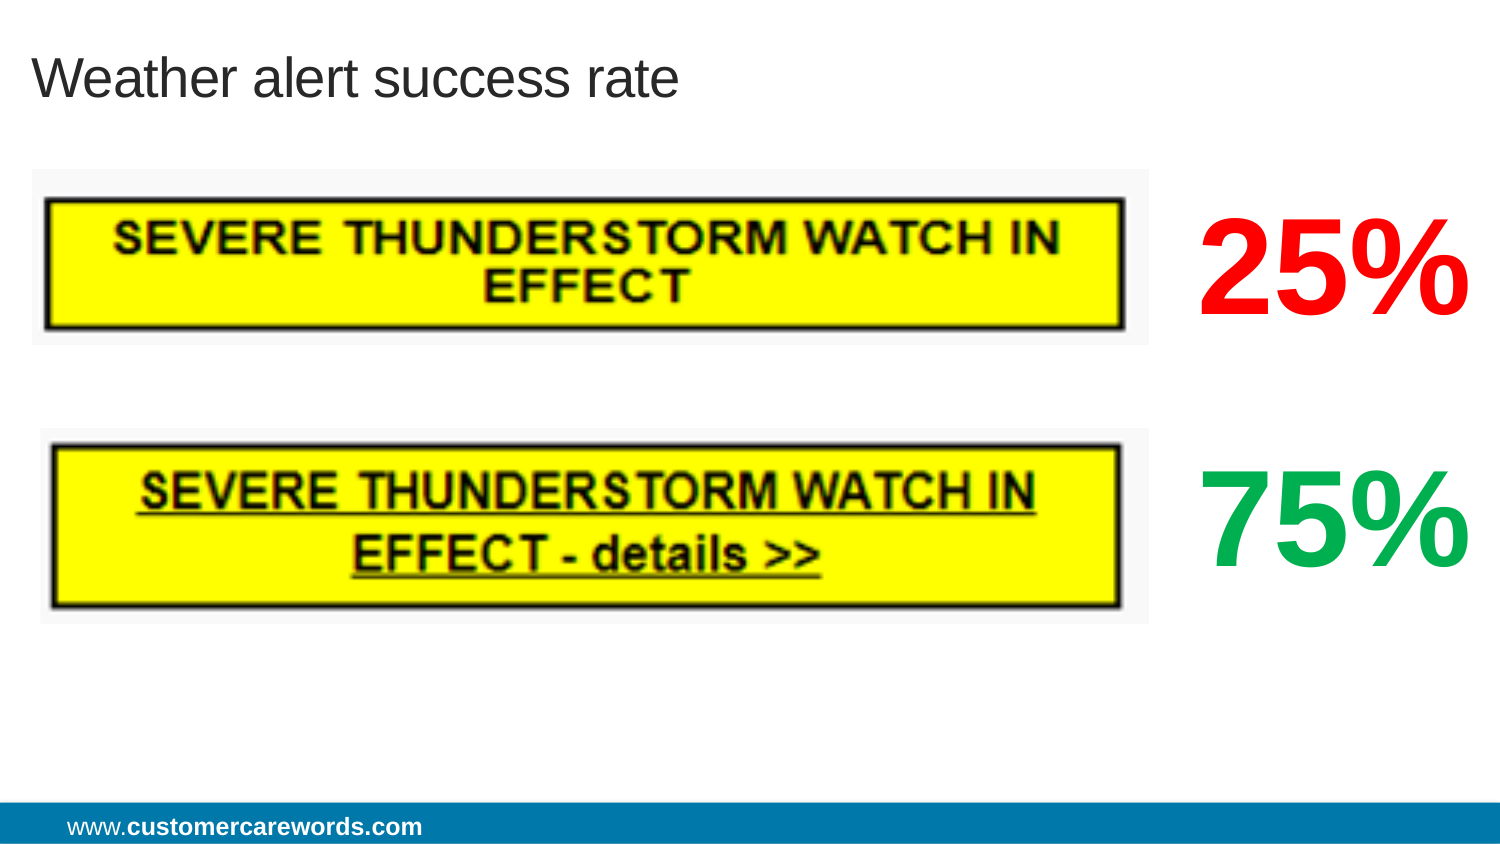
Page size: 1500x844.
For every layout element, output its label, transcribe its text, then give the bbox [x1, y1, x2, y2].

picture [31, 169, 1150, 346]
text_box 75% [1182, 421, 1488, 602]
title Weather alert success rate [31, 0, 1251, 110]
text_box 25% [1182, 169, 1488, 350]
picture [40, 427, 1150, 624]
